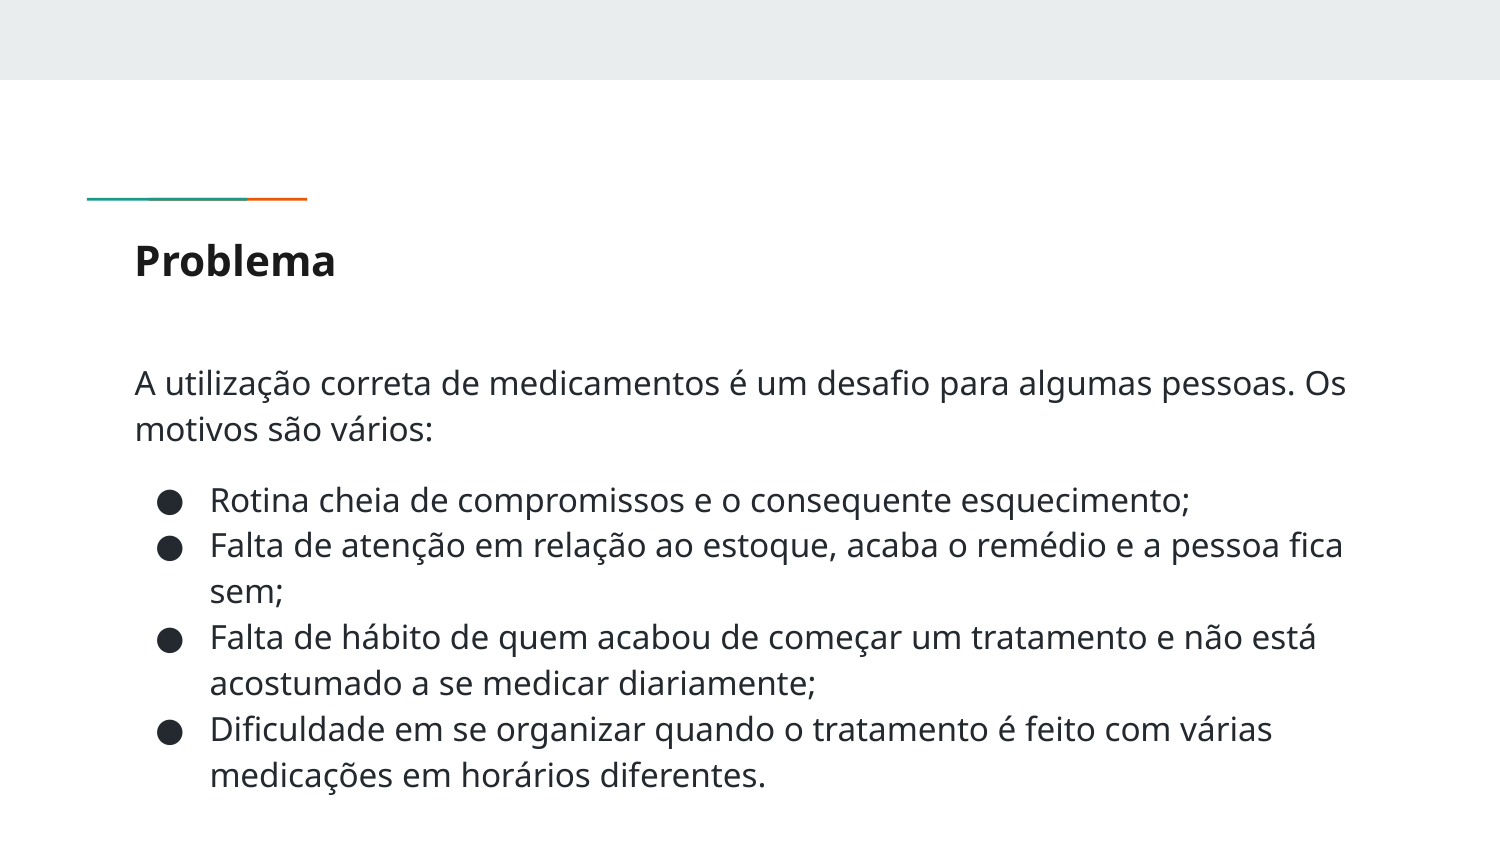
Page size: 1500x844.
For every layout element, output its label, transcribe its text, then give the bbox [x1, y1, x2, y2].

title Problema [119, 216, 1381, 305]
list A utilização correta de medicamentos é um desafio para algumas pessoas. Os motivos são vários: Rotina cheia de compromissos e o consequente esquecimento; Falta de atenção em relação ao estoque, acaba o remédio e a pessoa fica sem; Falta de hábito de quem acabou de começar um tratamento e não está acostumado a se medicar diariamente; Dificuldade em se organizar quando o tratamento é feito com várias medicações em horários diferentes. [119, 341, 1381, 712]
